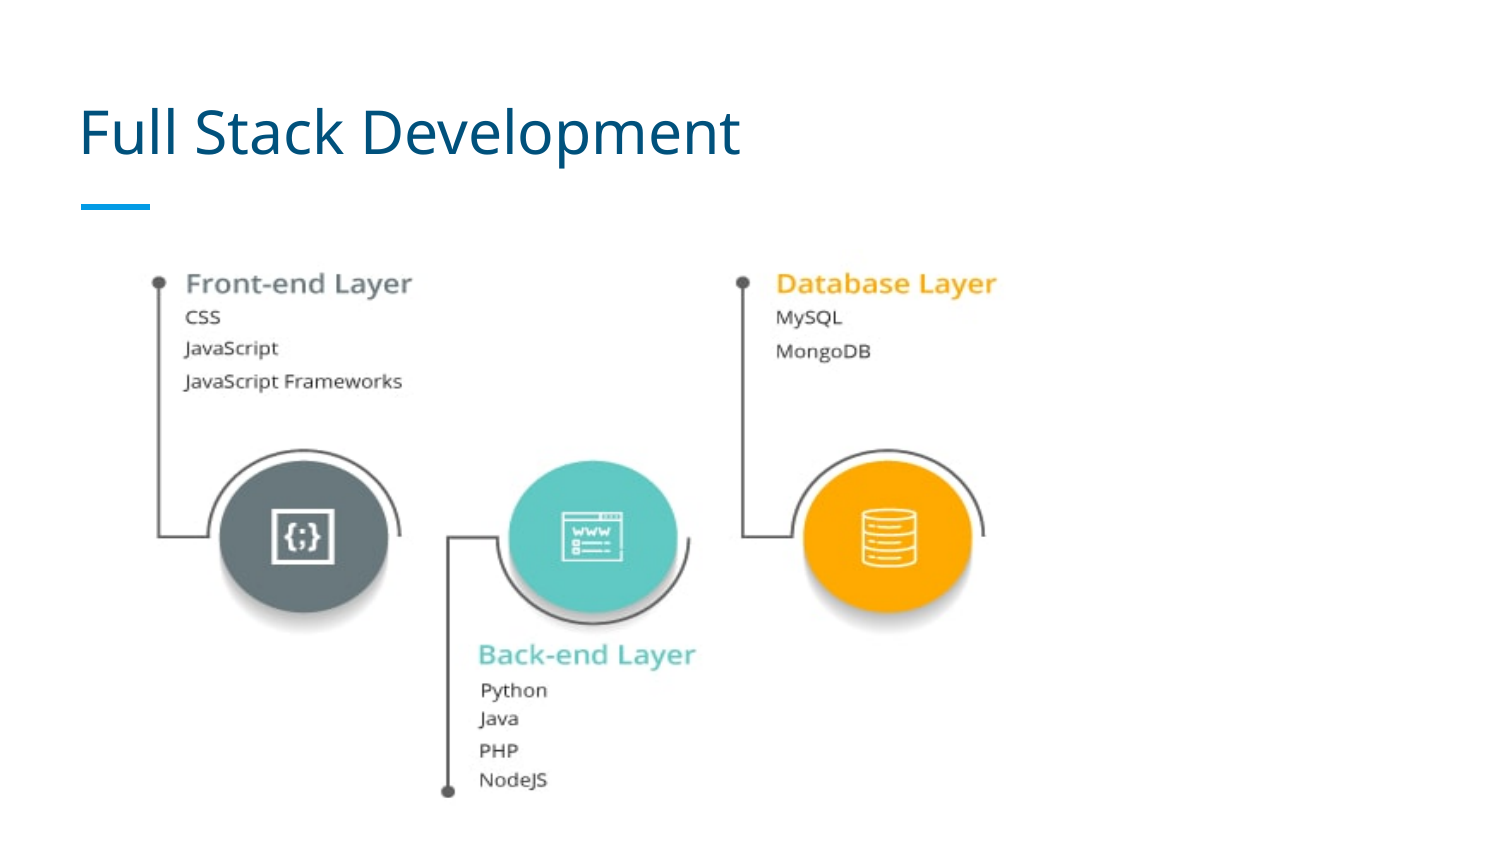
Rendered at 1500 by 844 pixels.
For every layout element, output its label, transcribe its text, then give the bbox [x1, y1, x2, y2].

picture [71, 224, 1100, 832]
title Full Stack Development [63, 75, 1437, 188]
